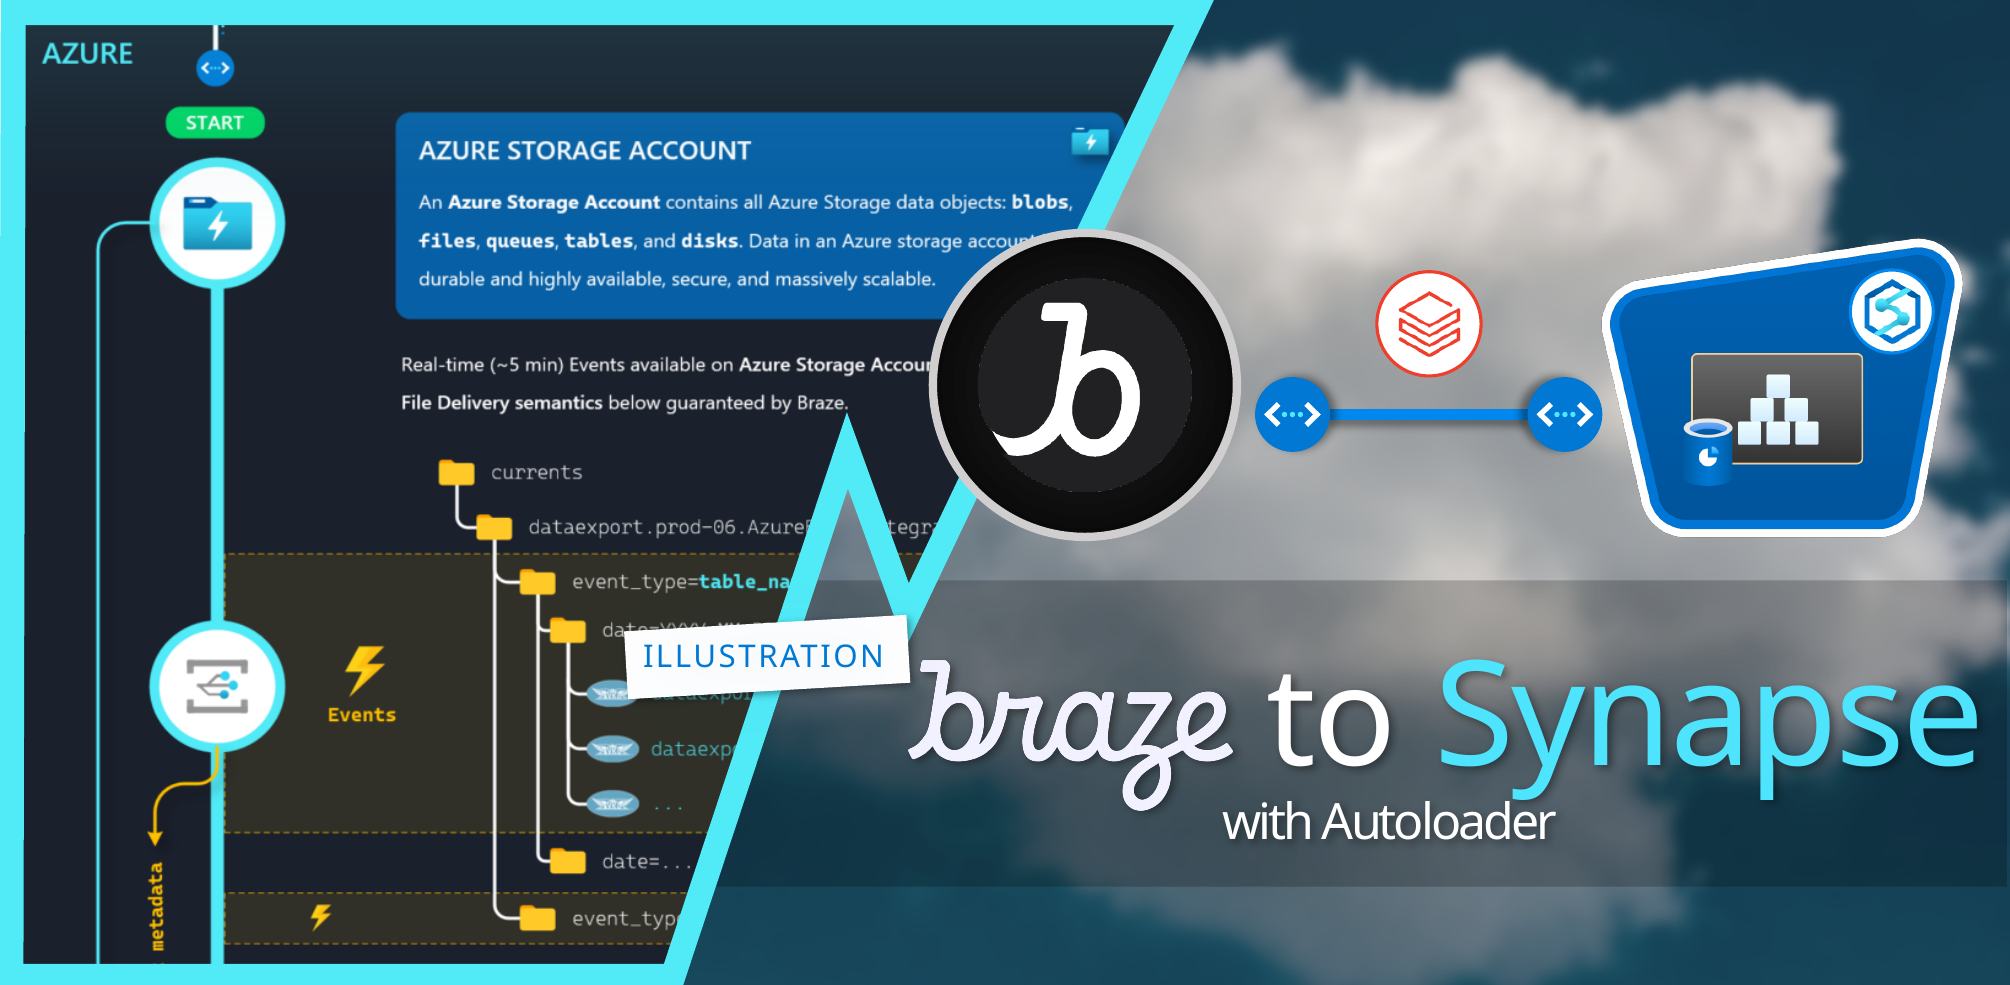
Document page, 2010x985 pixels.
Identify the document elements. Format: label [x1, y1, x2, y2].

picture [21, 0, 2010, 985]
text_box [932, 232, 1964, 538]
text_box [9, 11, 321, 978]
text_box [625, 590, 2010, 858]
